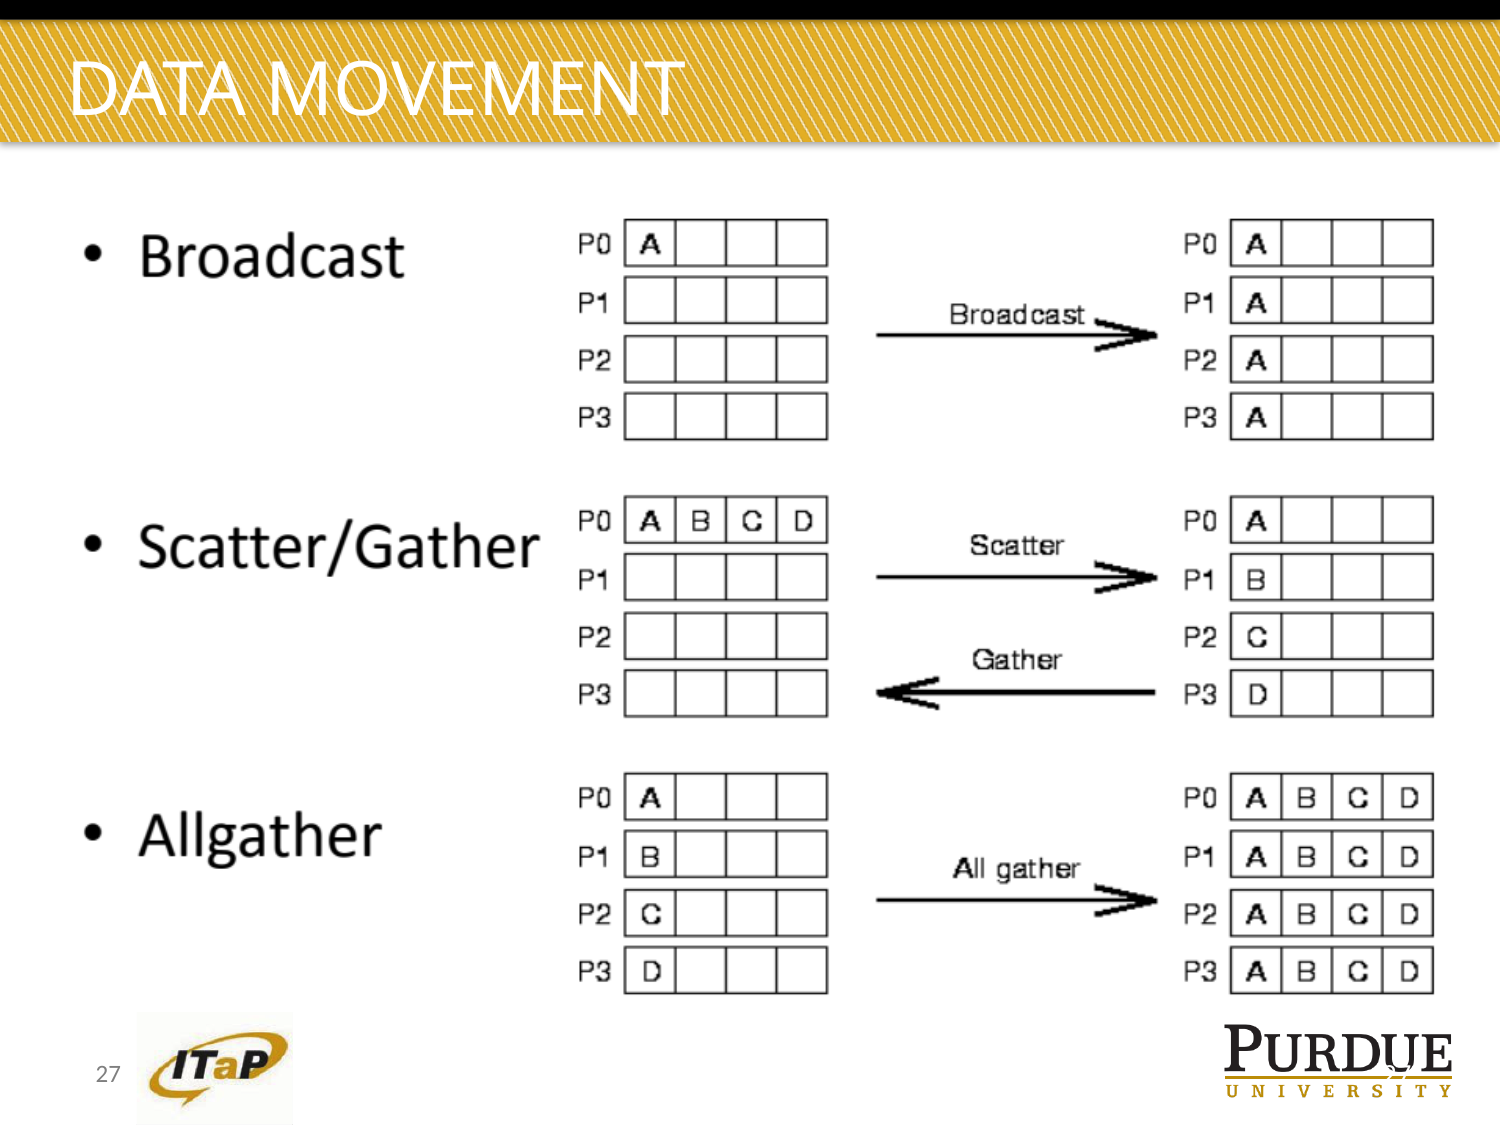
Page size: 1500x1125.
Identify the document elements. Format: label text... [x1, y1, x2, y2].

slide_number 27 [75, 1042, 137, 1103]
text_box 27 [1076, 1042, 1427, 1103]
text_box DATA MOVEMENT [51, 28, 1324, 143]
picture [39, 161, 1461, 1125]
